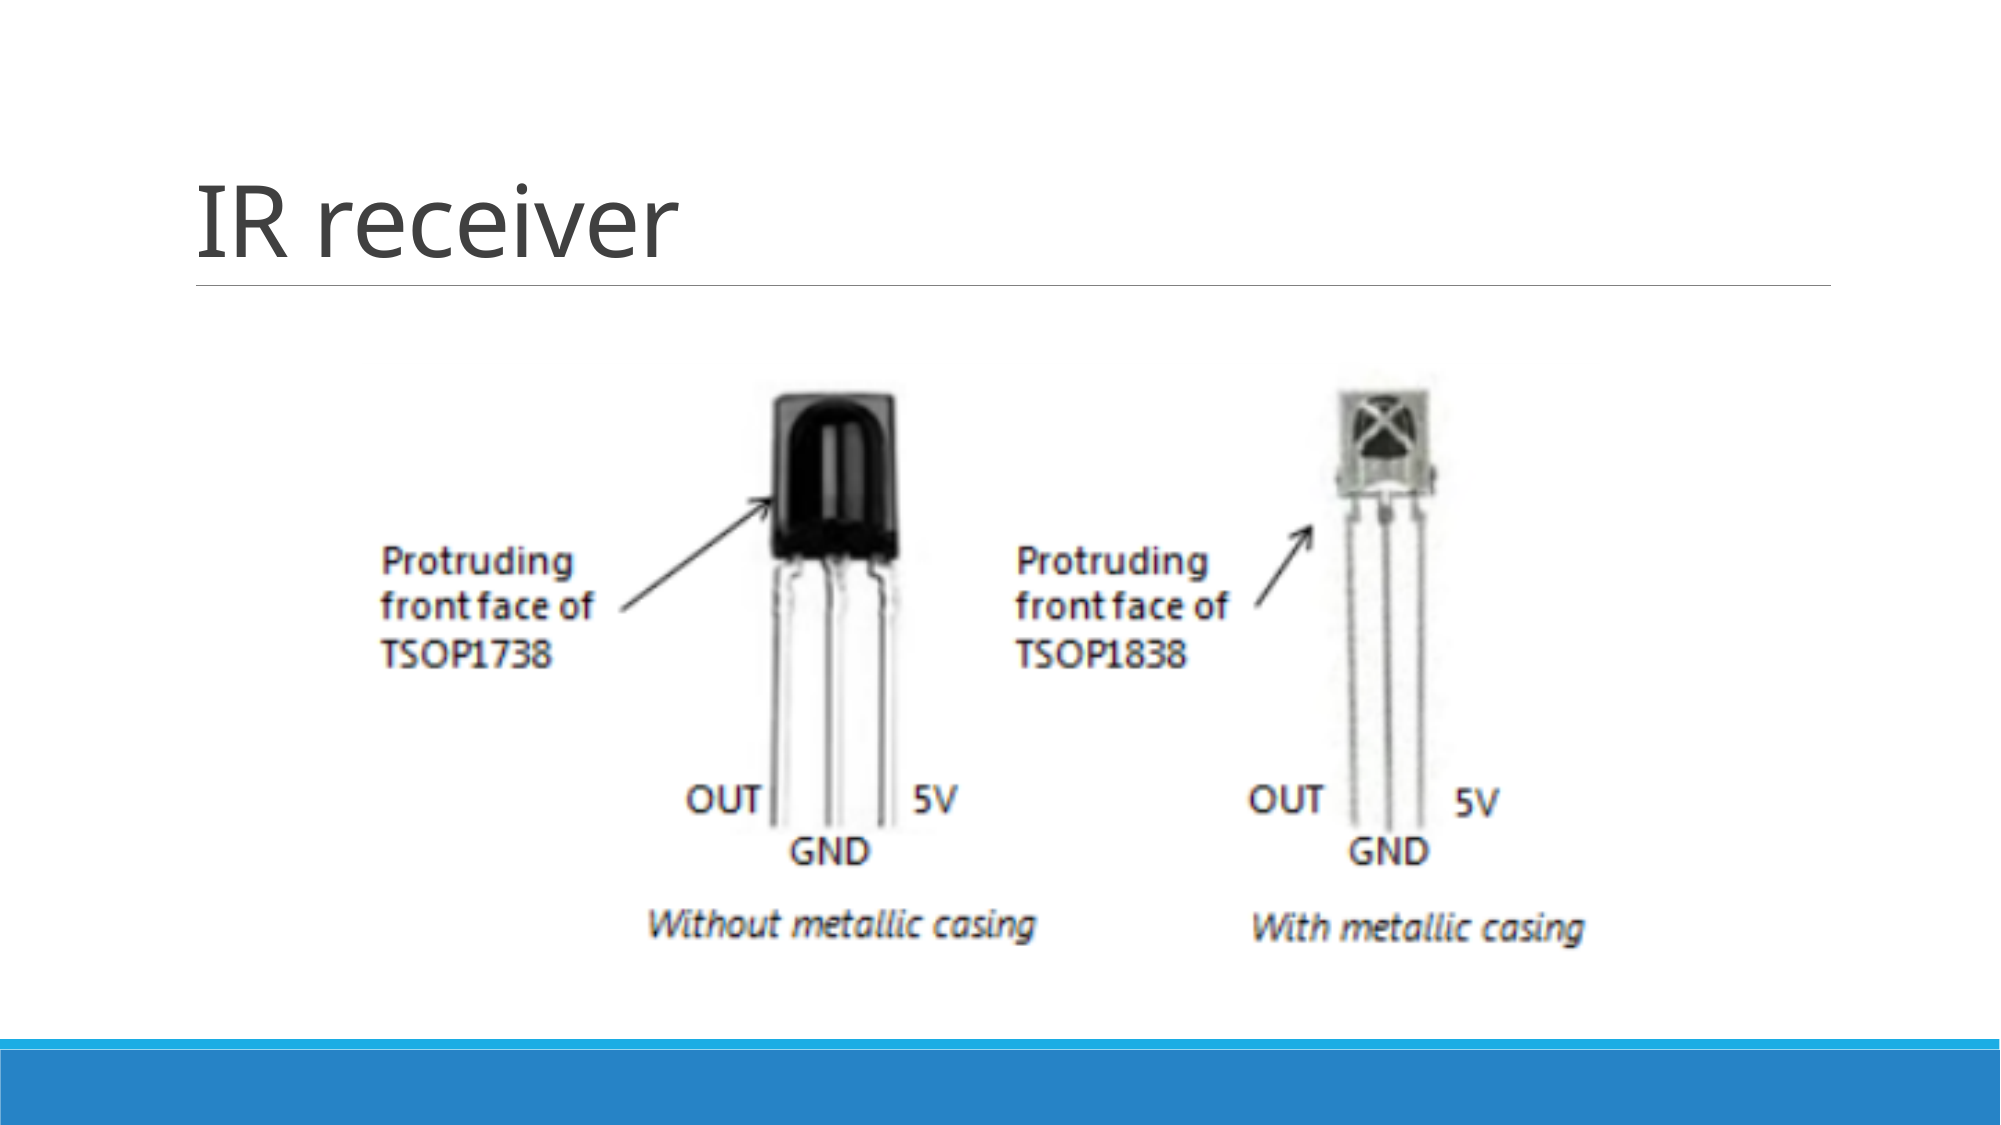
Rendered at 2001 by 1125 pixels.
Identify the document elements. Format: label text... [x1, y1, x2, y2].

title IR receiver [180, 47, 1830, 285]
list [361, 361, 1601, 957]
